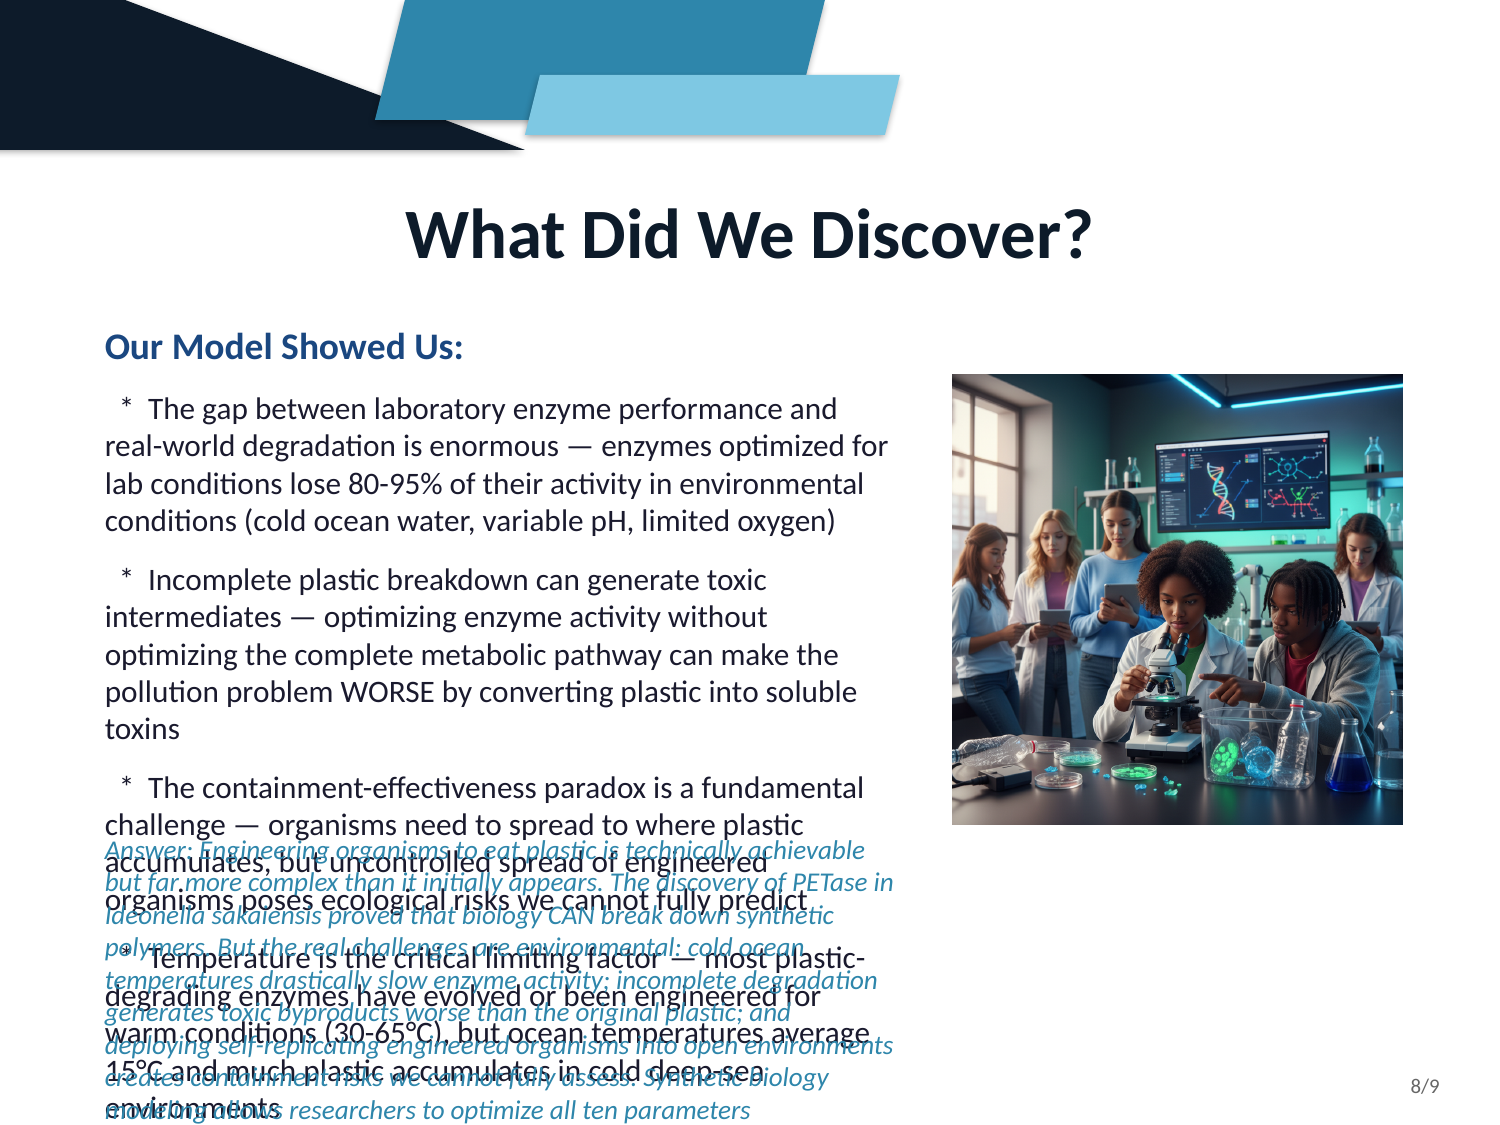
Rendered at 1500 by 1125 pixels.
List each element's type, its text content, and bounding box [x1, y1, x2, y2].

text_box [524, 74, 901, 136]
text_box Answer: Engineering organisms to eat plastic is technically achievable but far more complex than it initially appears. The discovery of PETase in Ideonella sakaiensis proved that biology CAN break down synthetic polymers. But the real challenges are environmental: cold ocean temperatures drastically slow enzyme activity; incomplete degradation generates toxic byproducts worse than the original plastic; and deploying self-replicating engineered organisms into open environments creates containment risks we cannot fully assess. Synthetic biology modeling allows researchers to optimize all ten parameters simultaneously — engineering enzymes for cold-tolerance, designing complete metabolic pathways that leave no toxic intermediates, and building biological containment systems that limit environmental spread while maintaining degradation capacity. This is systems-level synthetic design at its most challenging. [89, 824, 915, 1125]
text_box Our Model Showed Us: * The gap between laboratory enzyme performance and real-world degradation is enormous — enzymes optimized for lab conditions lose 80-95% of their activity in environmental conditions (cold ocean water, variable pH, limited oxygen) * Incomplete plastic breakdown can generate toxic intermediates — optimizing enzyme activity without optimizing the complete metabolic pathway can make the pollution problem WORSE by converting plastic into soluble toxins * The containment-effectiveness paradox is a fundamental challenge — organisms need to spread to where plastic accumulates, but uncontrolled spread of engineered organisms poses ecological risks we cannot fully predict * Temperature is the critical limiting factor — most plastic-degrading enzymes have evolved or been engineered for warm conditions (30-65°C), but ocean temperatures average 15°C and much plastic accumulates in cold deep-sea environments [89, 314, 915, 824]
text_box 8/9 [1395, 1065, 1455, 1105]
text_box [374, 0, 826, 121]
text_box [0, 0, 526, 151]
text_box What Did We Discover? [390, 179, 1110, 280]
picture [952, 374, 1403, 826]
